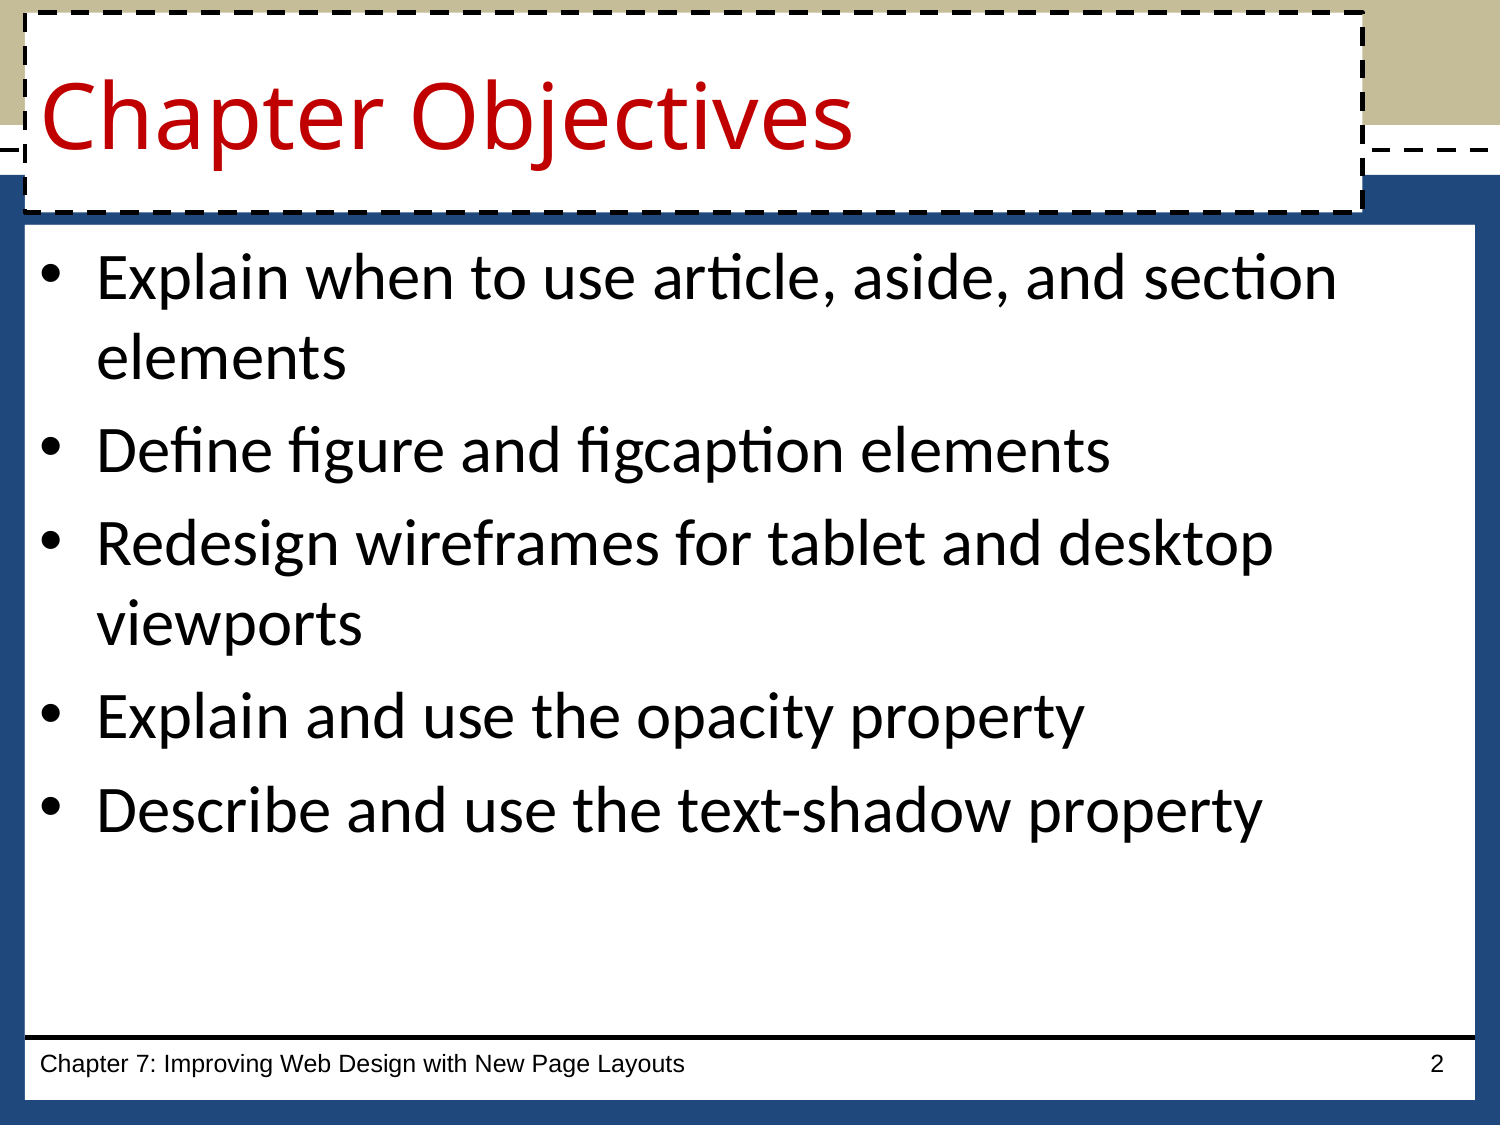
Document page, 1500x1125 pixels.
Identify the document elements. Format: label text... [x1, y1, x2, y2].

list Explain when to use article, aside, and section elements Define figure and figcaption elements Redesign wireframes for tablet and desktop viewports Explain and use the opacity property Describe and use the text-shadow property [24, 224, 1475, 1024]
title Chapter Objectives [23, 10, 1365, 215]
slide_number 2 [1400, 1040, 1475, 1100]
footer Chapter 7: Improving Web Design with New Page Layouts [24, 1040, 1400, 1100]
